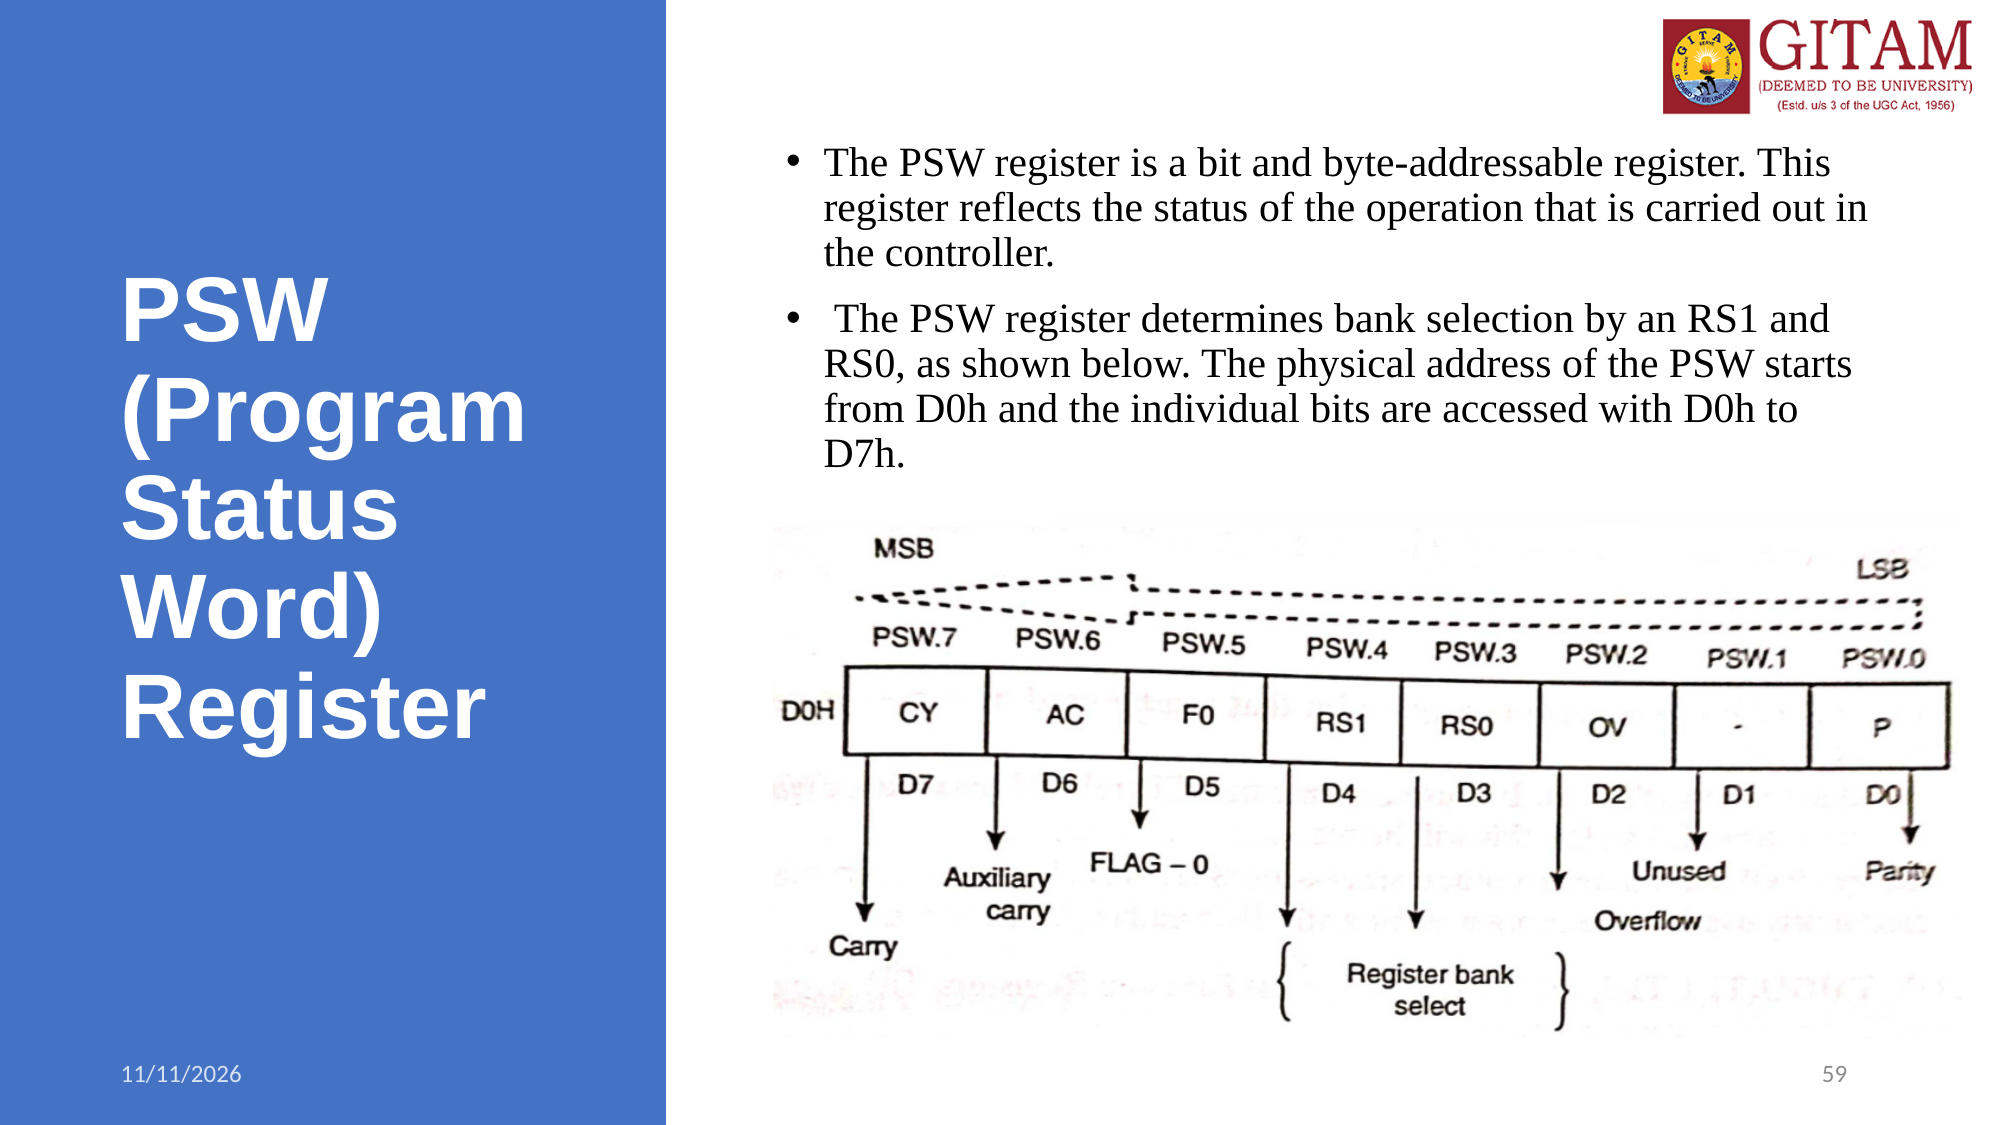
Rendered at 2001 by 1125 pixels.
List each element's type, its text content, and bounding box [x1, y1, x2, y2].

list The PSW register is a bit and byte-addressable register. This register reflects the status of the operation that is carried out in the controller. The PSW register determines bank selection by an RS1 and RS0, as shown below. The physical address of the PSW starts from D0h and the individual bits are accessed with D0h to D7h. [770, 104, 1895, 513]
picture [773, 516, 1963, 1039]
title PSW (Program Status Word) Register [105, 104, 614, 1026]
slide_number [105, 1042, 588, 1103]
text_box [0, 0, 667, 1125]
slide_number 59 [1728, 1042, 1863, 1103]
picture [1663, 19, 1979, 117]
